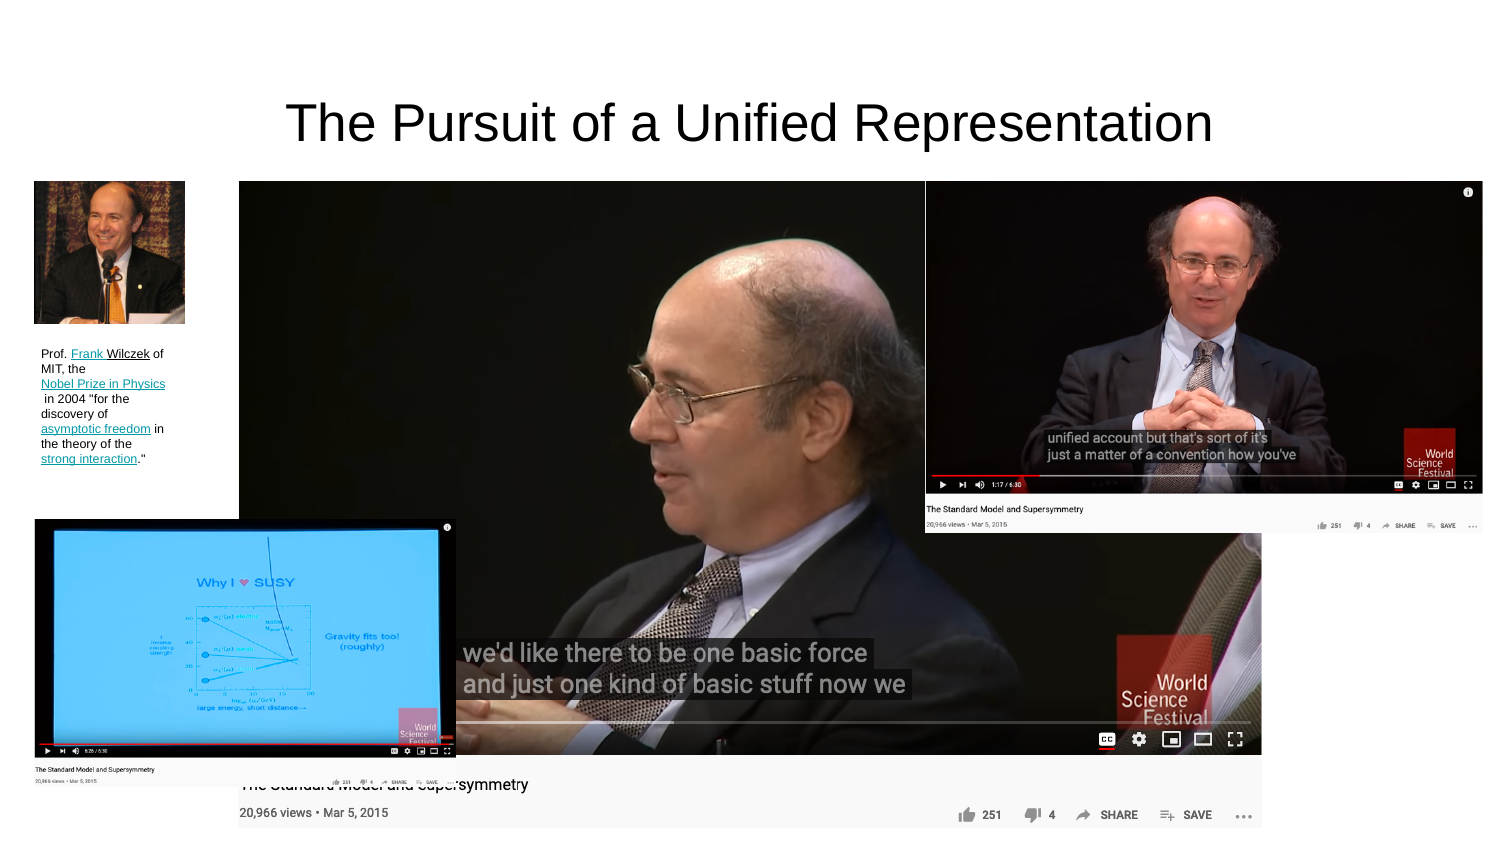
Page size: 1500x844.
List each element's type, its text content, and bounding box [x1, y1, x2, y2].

picture [33, 181, 1483, 828]
title The Pursuit of a Unified Representation [51, 72, 1449, 167]
text_box Prof. Frank Wilczek of MIT, the Nobel Prize in Physics in 2004 "for the discovery of asymptotic freedom in the theory of the strong interaction." [26, 338, 193, 473]
picture [33, 181, 185, 324]
